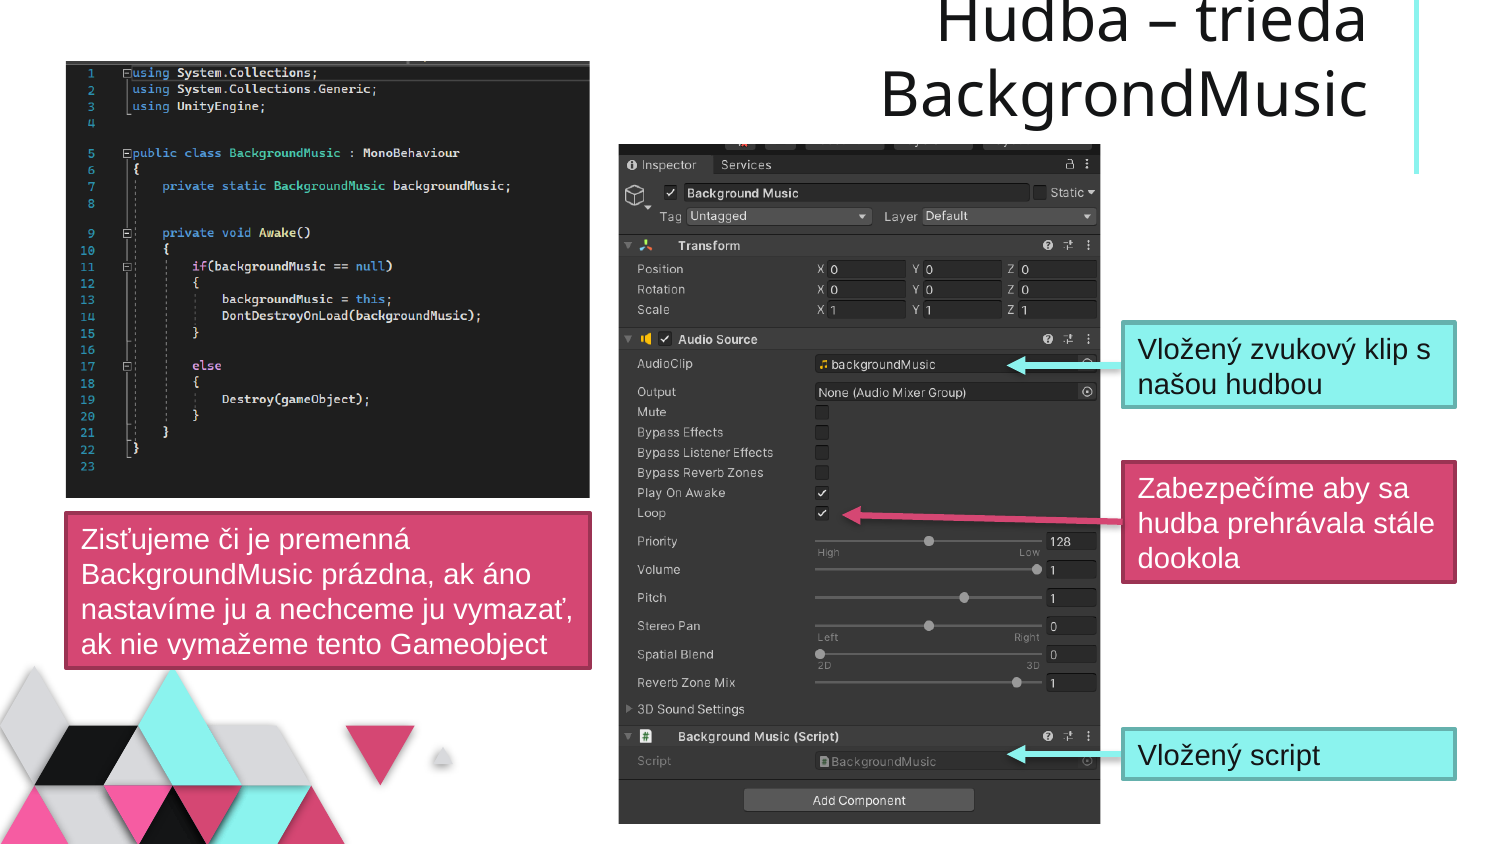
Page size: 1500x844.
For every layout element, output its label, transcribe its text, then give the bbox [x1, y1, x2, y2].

title Hudba – trieda BackgrondMusic [605, 49, 1384, 145]
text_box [618, 144, 1456, 824]
picture [65, 61, 590, 498]
text_box Zisťujeme či je premenná BackgroundMusic prázdna, ak áno nastavíme ju a nechceme ju vymazať, ak nie vymažeme tento Gameobject [65, 513, 590, 668]
